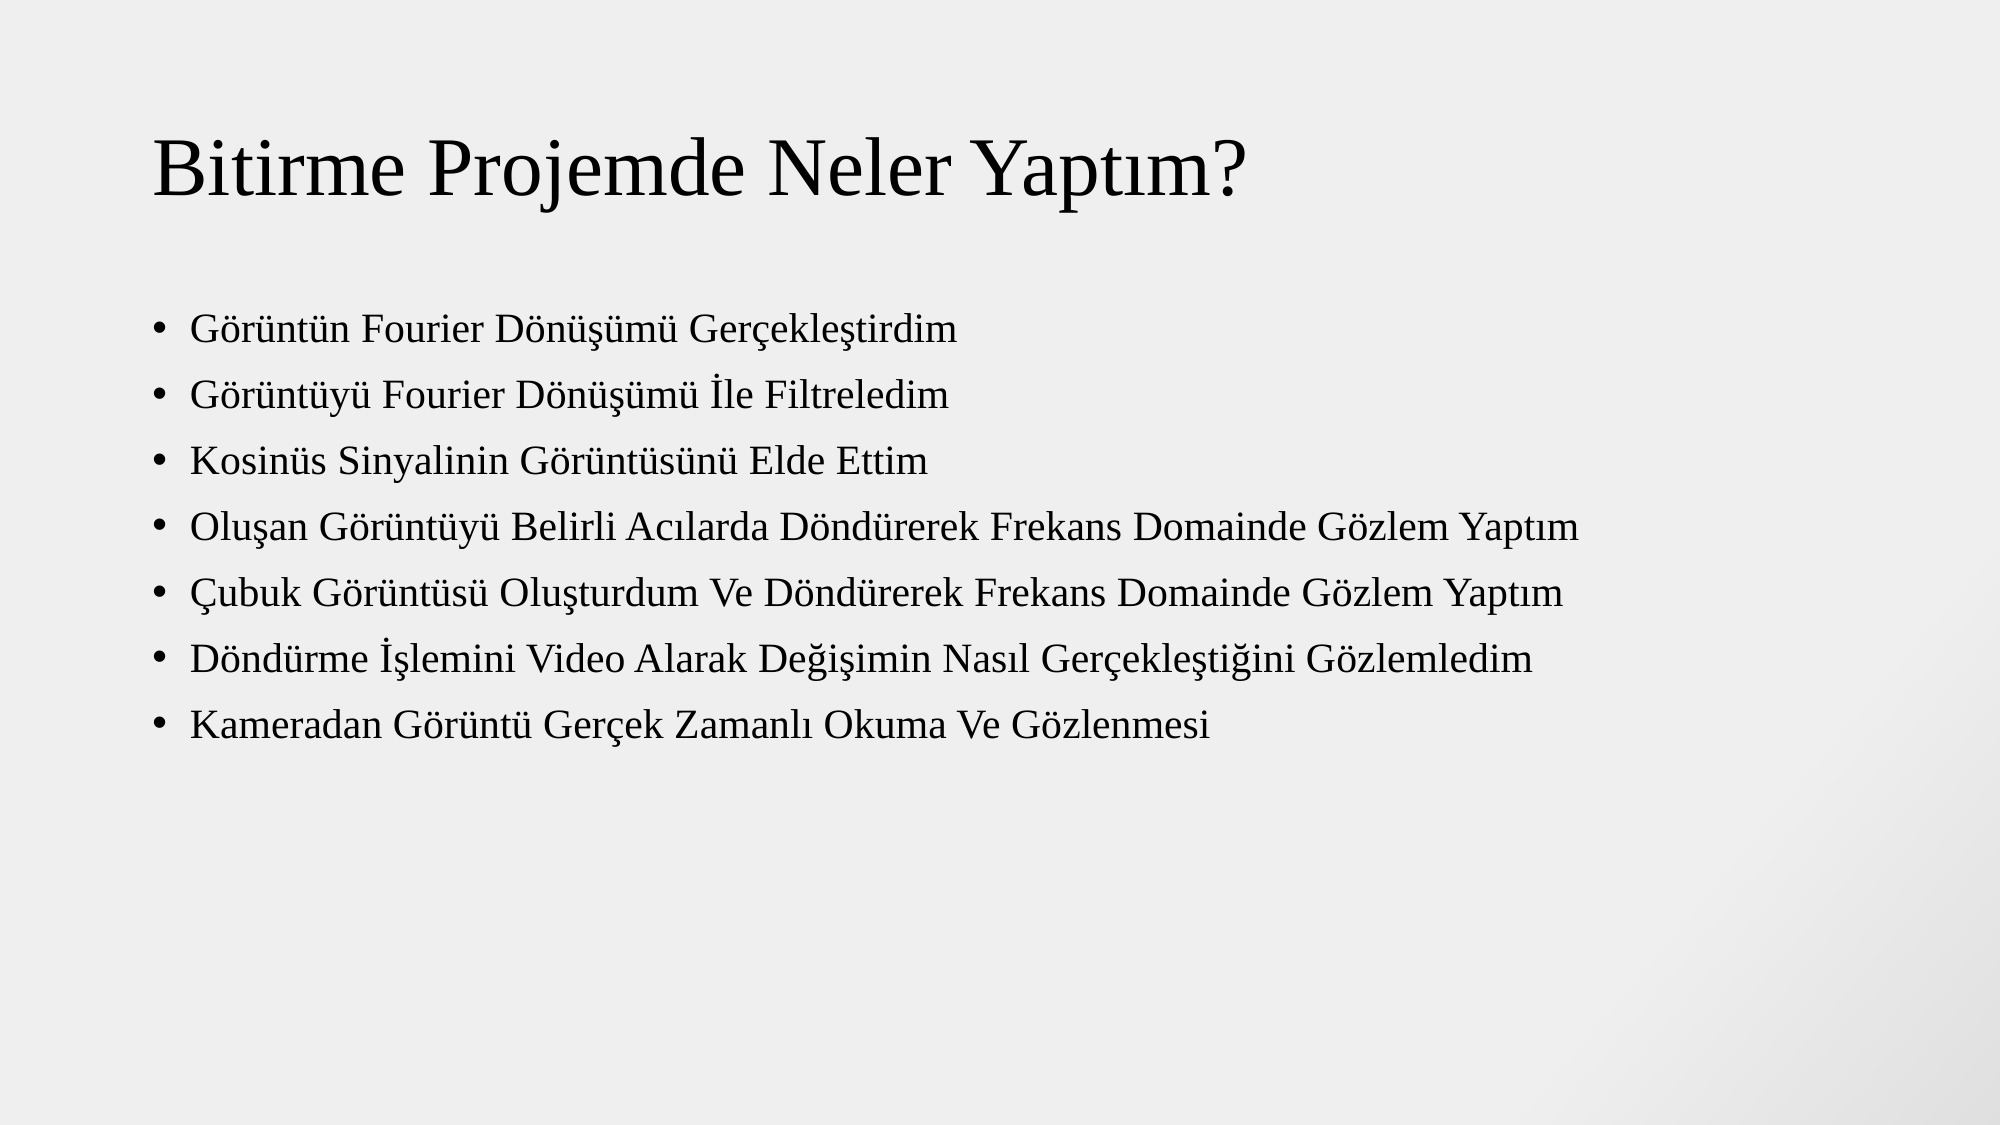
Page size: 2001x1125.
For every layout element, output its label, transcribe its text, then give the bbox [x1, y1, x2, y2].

list Görüntün Fourier Dönüşümü Gerçekleştirdim Görüntüyü Fourier Dönüşümü İle Filtreledim Kosinüs Sinyalinin Görüntüsünü Elde Ettim Oluşan Görüntüyü Belirli Acılarda Döndürerek Frekans Domainde Gözlem Yaptım Çubuk Görüntüsü Oluşturdum Ve Döndürerek Frekans Domainde Gözlem Yaptım Döndürme İşlemini Video Alarak Değişimin Nasıl Gerçekleştiğini Gözlemledim Kameradan Görüntü Gerçek Zamanlı Okuma Ve Gözlenmesi [137, 299, 1863, 1014]
title Bitirme Projemde Neler Yaptım? [137, 59, 1863, 278]
